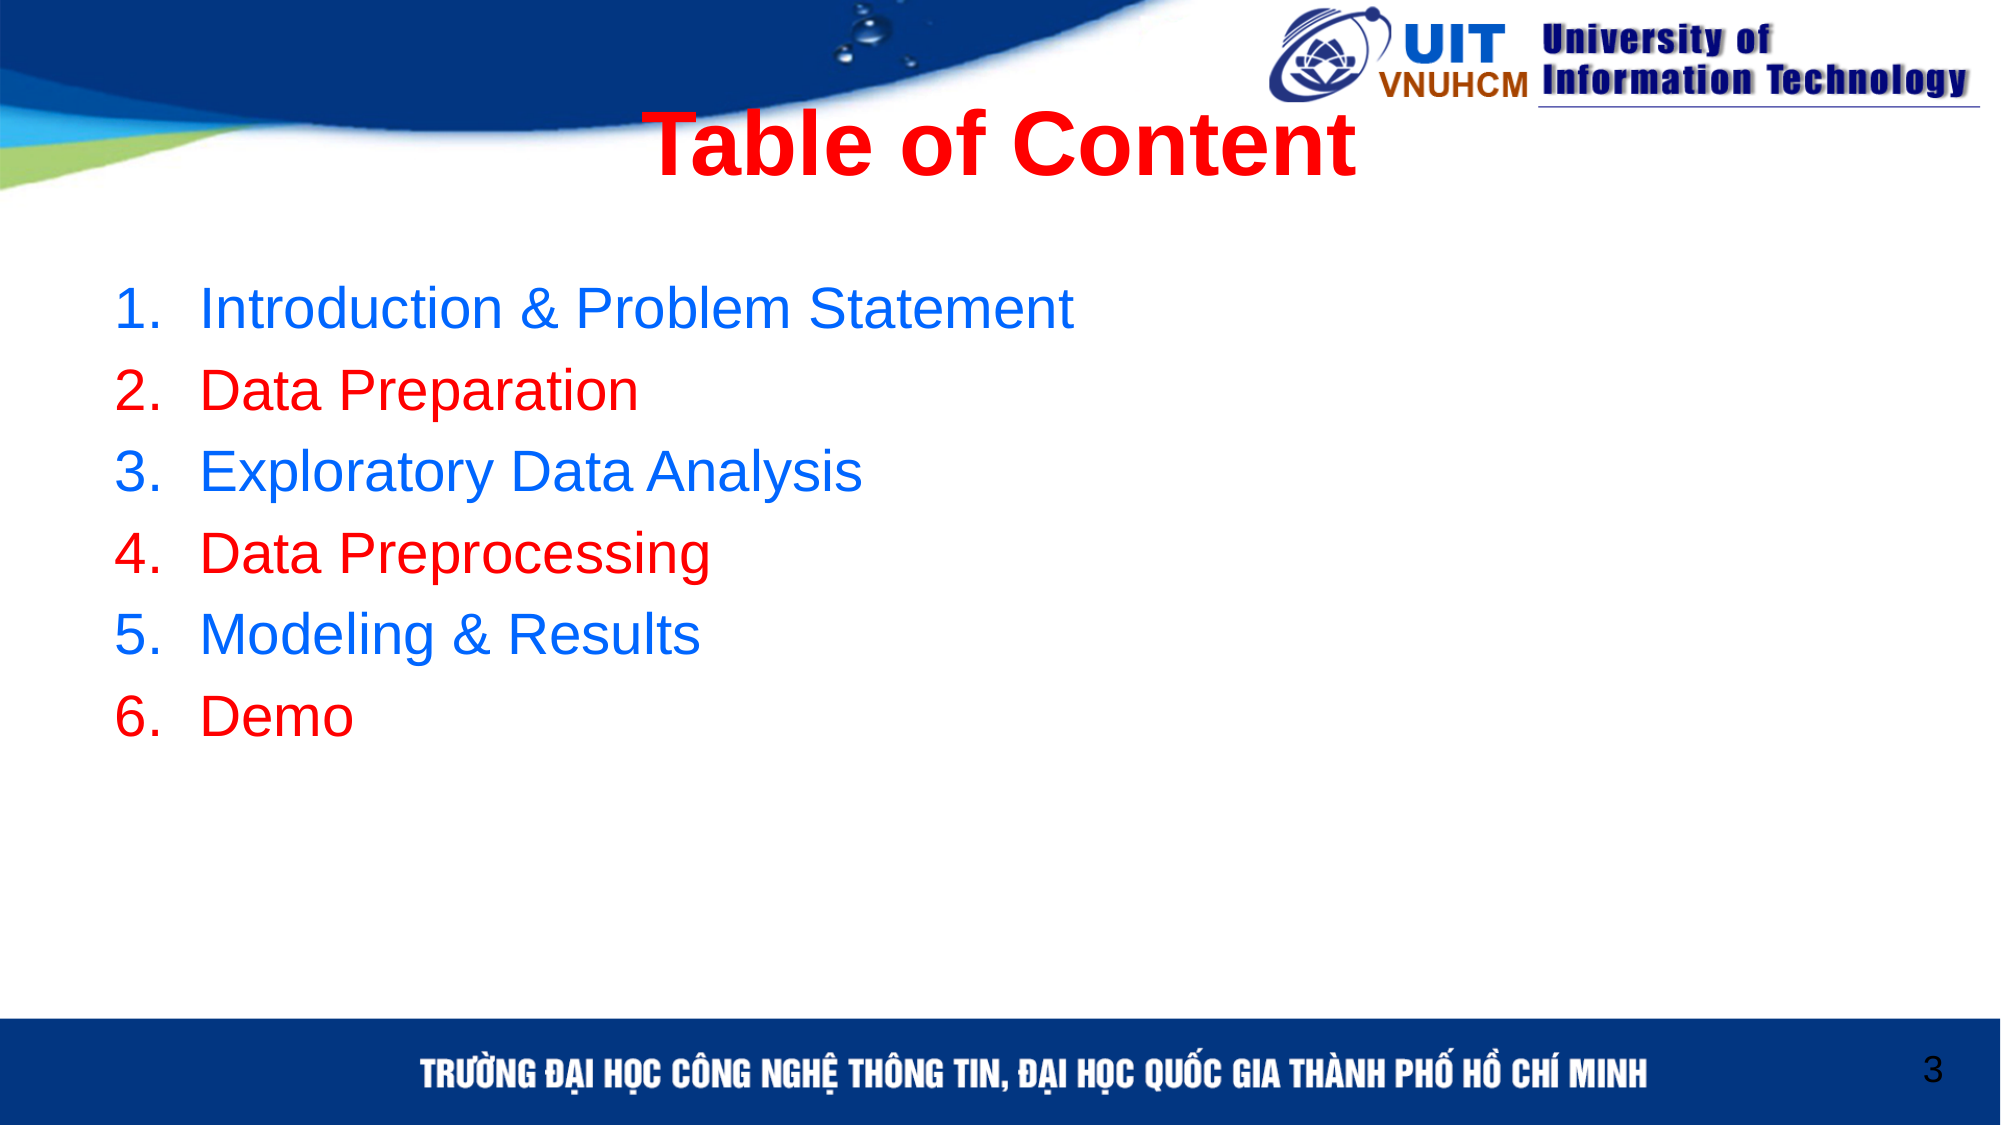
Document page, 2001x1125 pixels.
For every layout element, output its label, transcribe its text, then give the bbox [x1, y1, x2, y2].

list Introduction & Problem Statement Data Preparation Exploratory Data Analysis Data Preprocessing Modeling & Results Demo [99, 262, 1900, 1005]
title Table of Content [99, 45, 1900, 233]
picture [0, 0, 2001, 1125]
